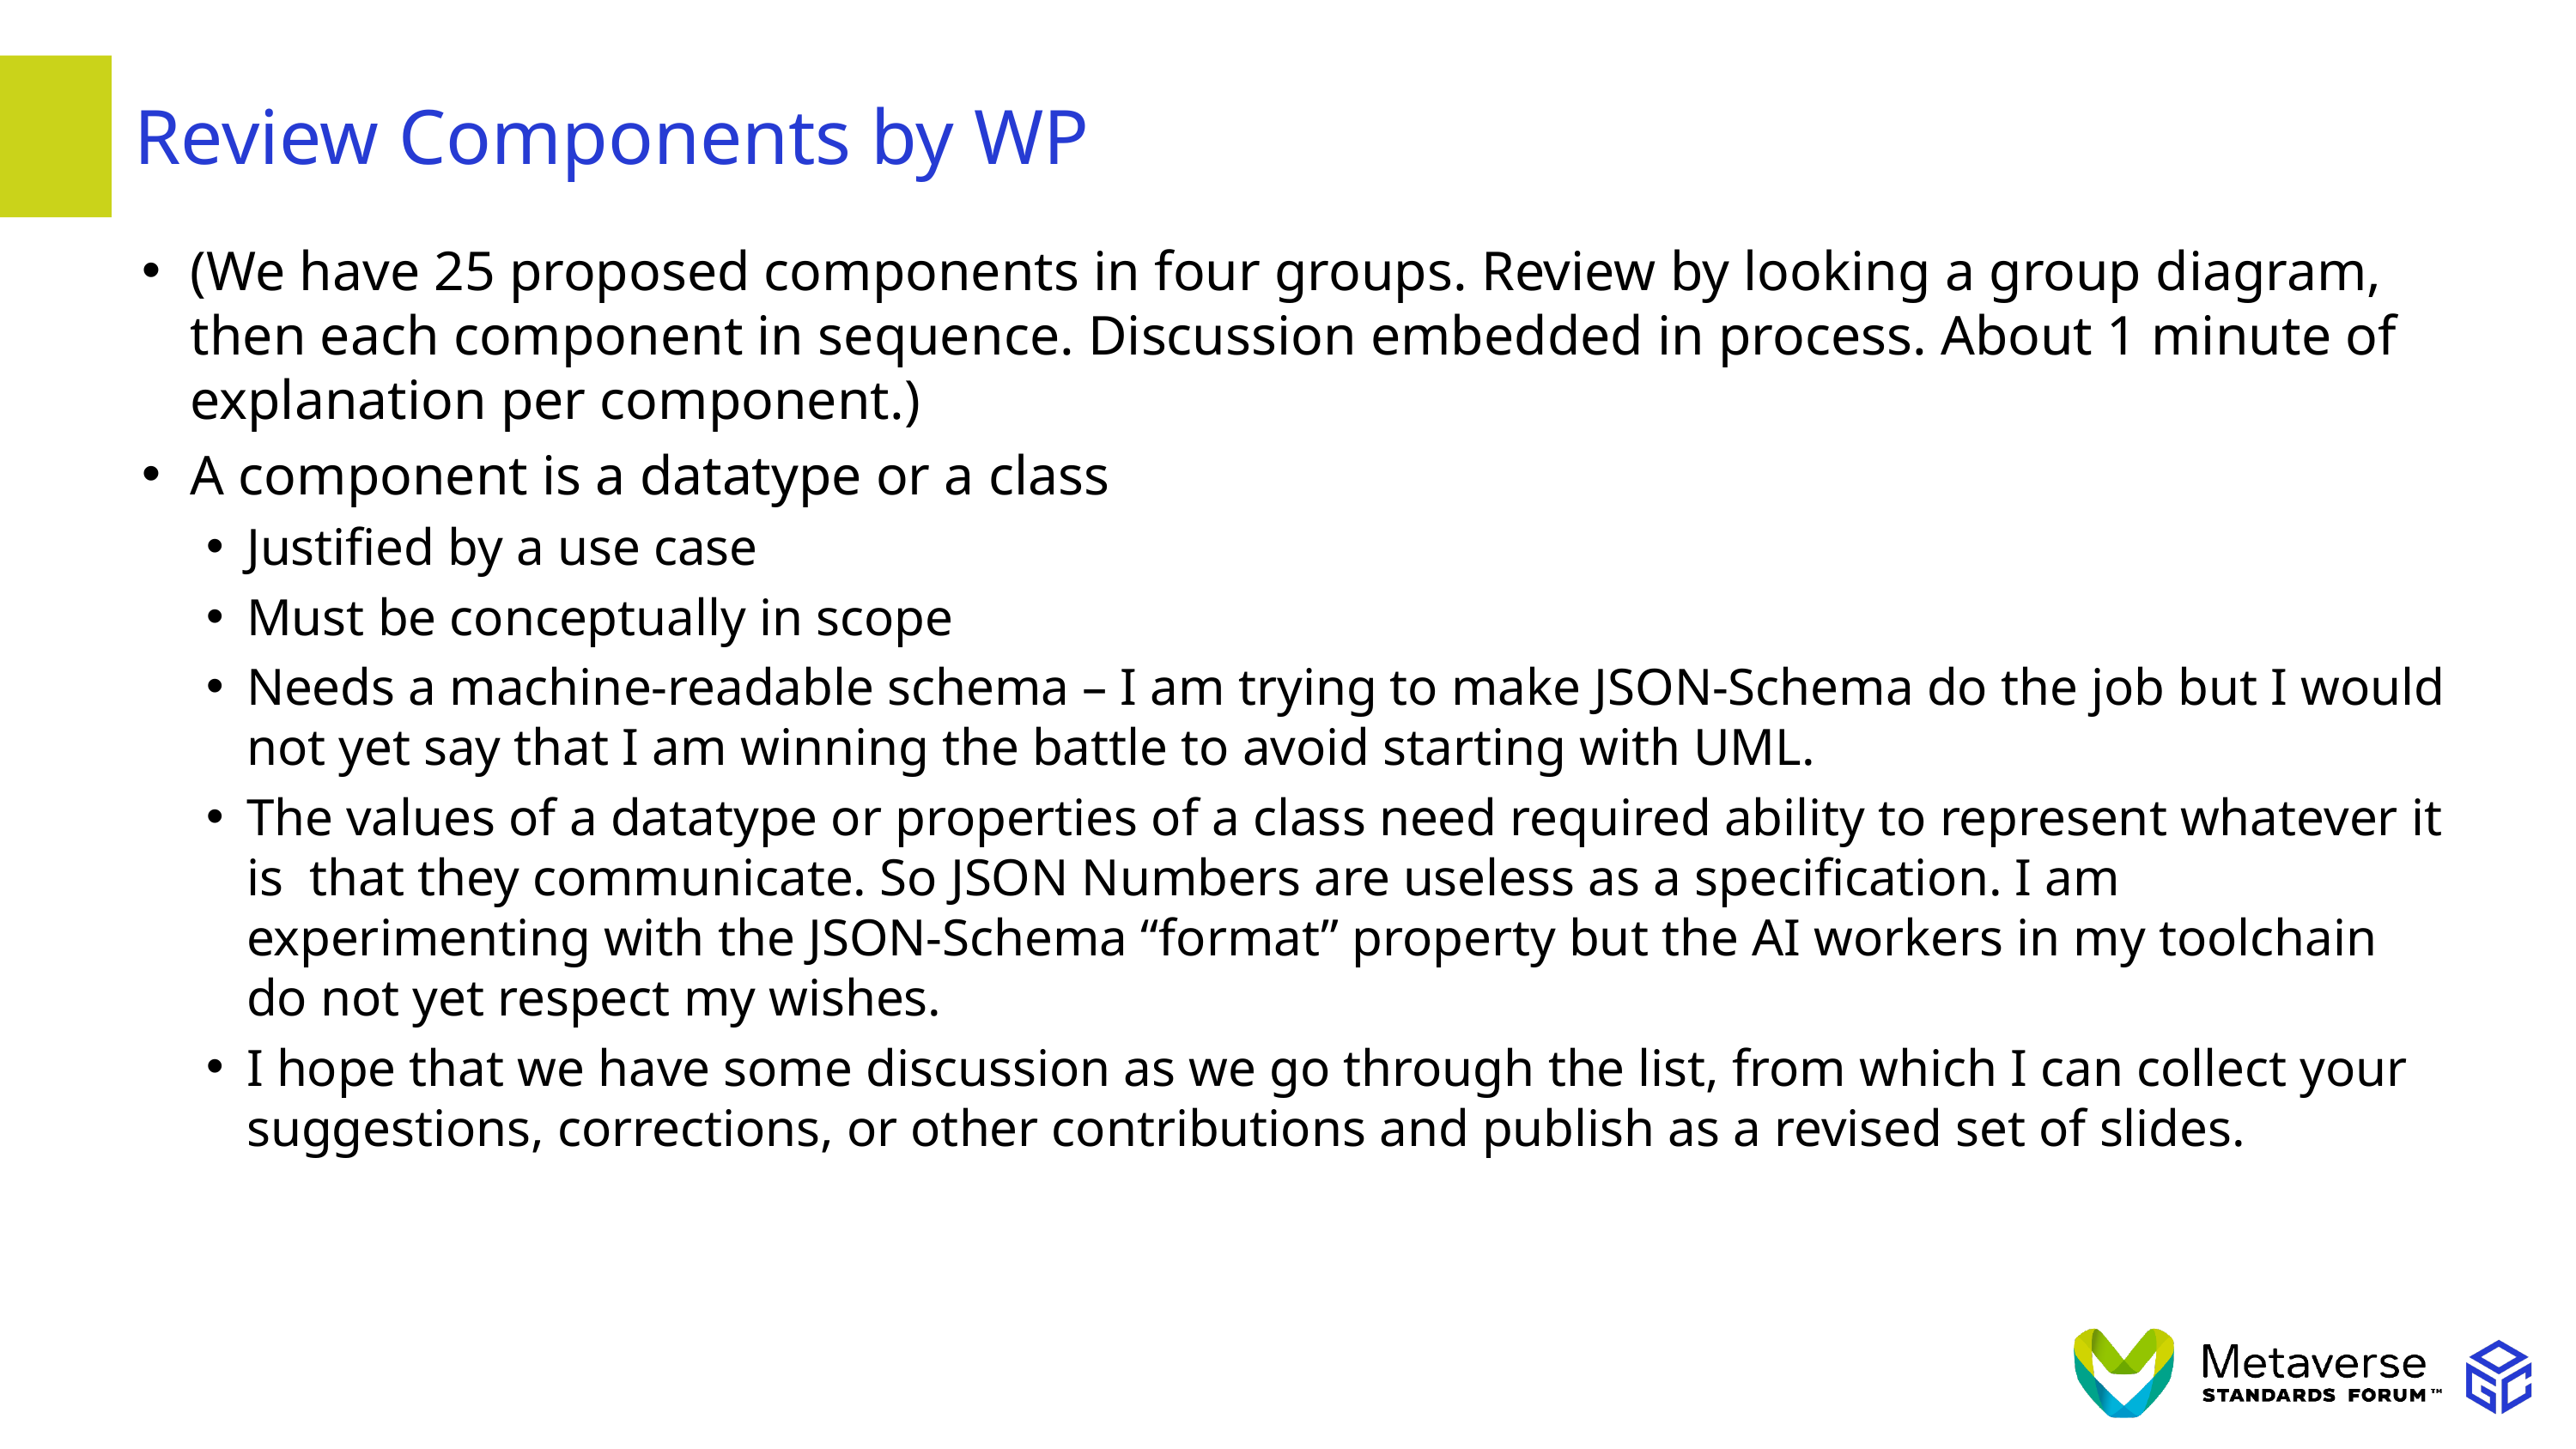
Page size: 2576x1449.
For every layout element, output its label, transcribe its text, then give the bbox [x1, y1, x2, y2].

picture [2053, 1333, 2544, 1427]
picture [2120, 1401, 2128, 1405]
title Review Components by WP [121, 78, 2457, 208]
list (We have 25 proposed components in four groups. Review by looking a group diagram, then each component in sequence. Discussion embedded in process. About 1 minute of explanation per component.) A component is a datatype or a class Justified by a use case Must be conceptually in scope Needs a machine-readable schema – I am trying to make JSON-Schema do the job but I would not yet say that I am winning the battle to avoid starting with UML. The values of a datatype or properties of a class need required ability to represent whatever it is that they communicate. So JSON Numbers are useless as a specification. I am experimenting with the JSON-Schema “format” property but the AI workers in my toolchain do not yet respect my wishes. I hope that we have some discussion as we go through the list, from which I can collect your suggestions, corrections, or other contributions and publish as a revised set of slides. [129, 230, 2464, 1401]
